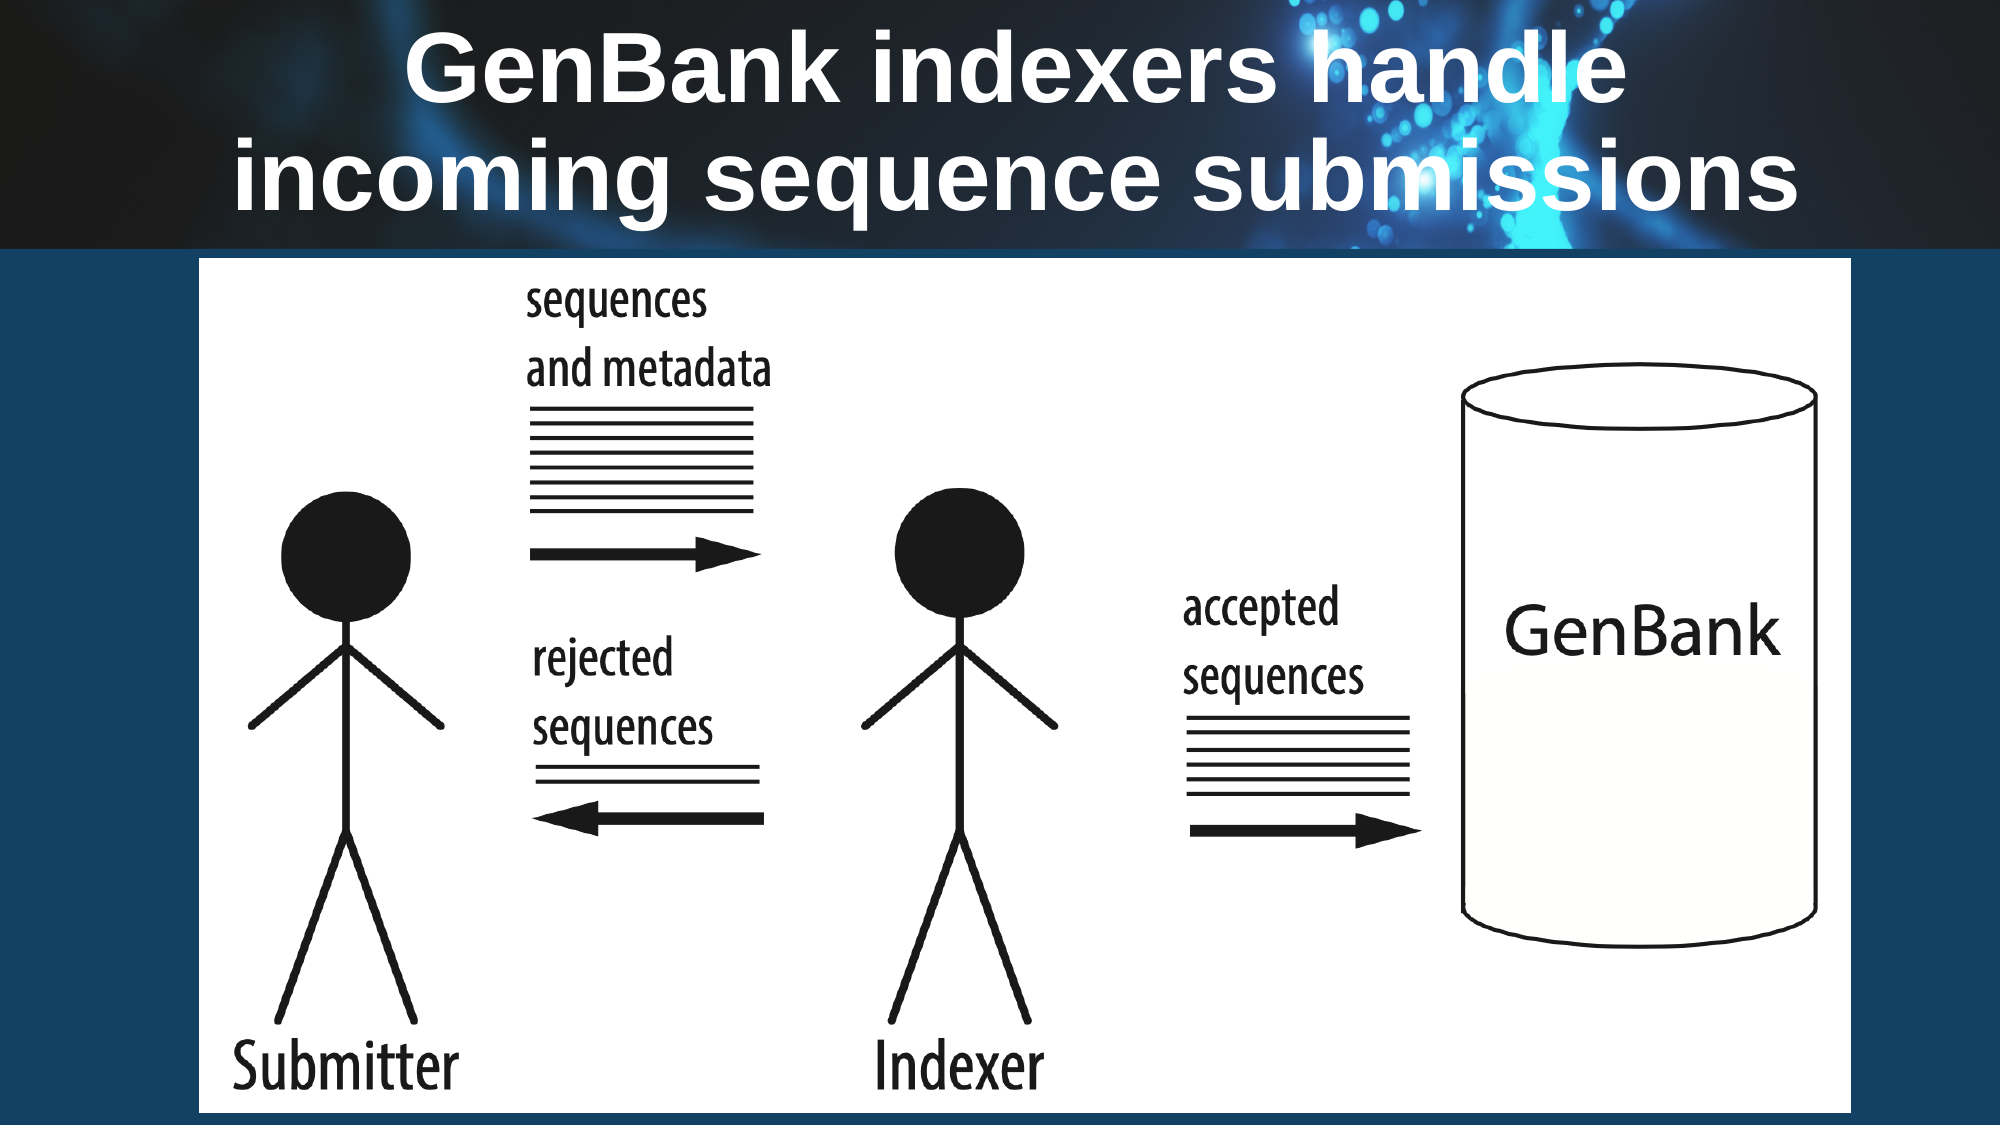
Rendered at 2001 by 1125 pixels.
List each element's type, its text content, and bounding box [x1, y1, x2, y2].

picture [199, 258, 1851, 1113]
title GenBank indexers handle incoming sequence submissions [41, 47, 1992, 202]
picture [0, 0, 2000, 248]
